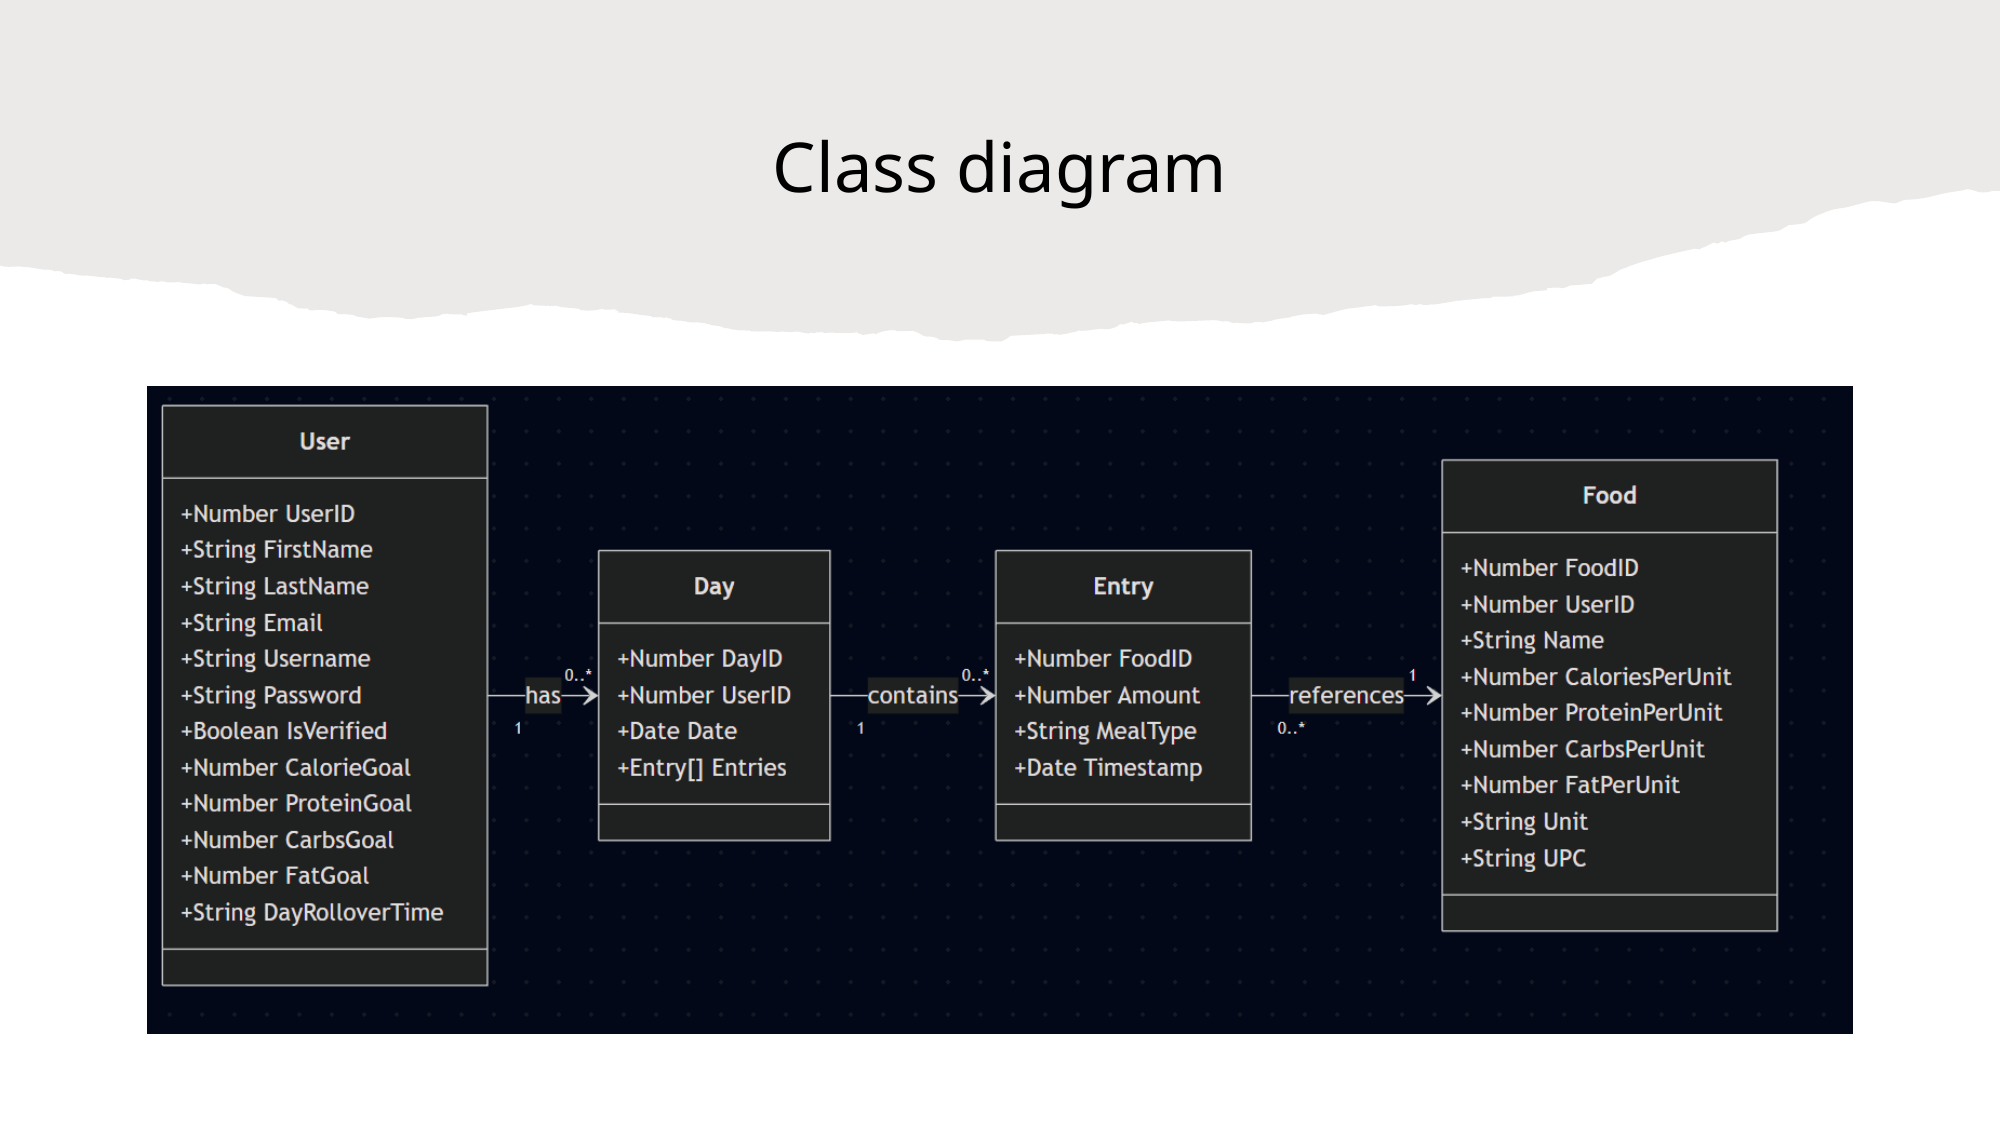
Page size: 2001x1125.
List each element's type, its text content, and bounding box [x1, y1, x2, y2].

text_box [0, 191, 2000, 1125]
text_box [0, 0, 2000, 344]
title Class diagram [135, 81, 1865, 216]
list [147, 385, 1853, 1035]
